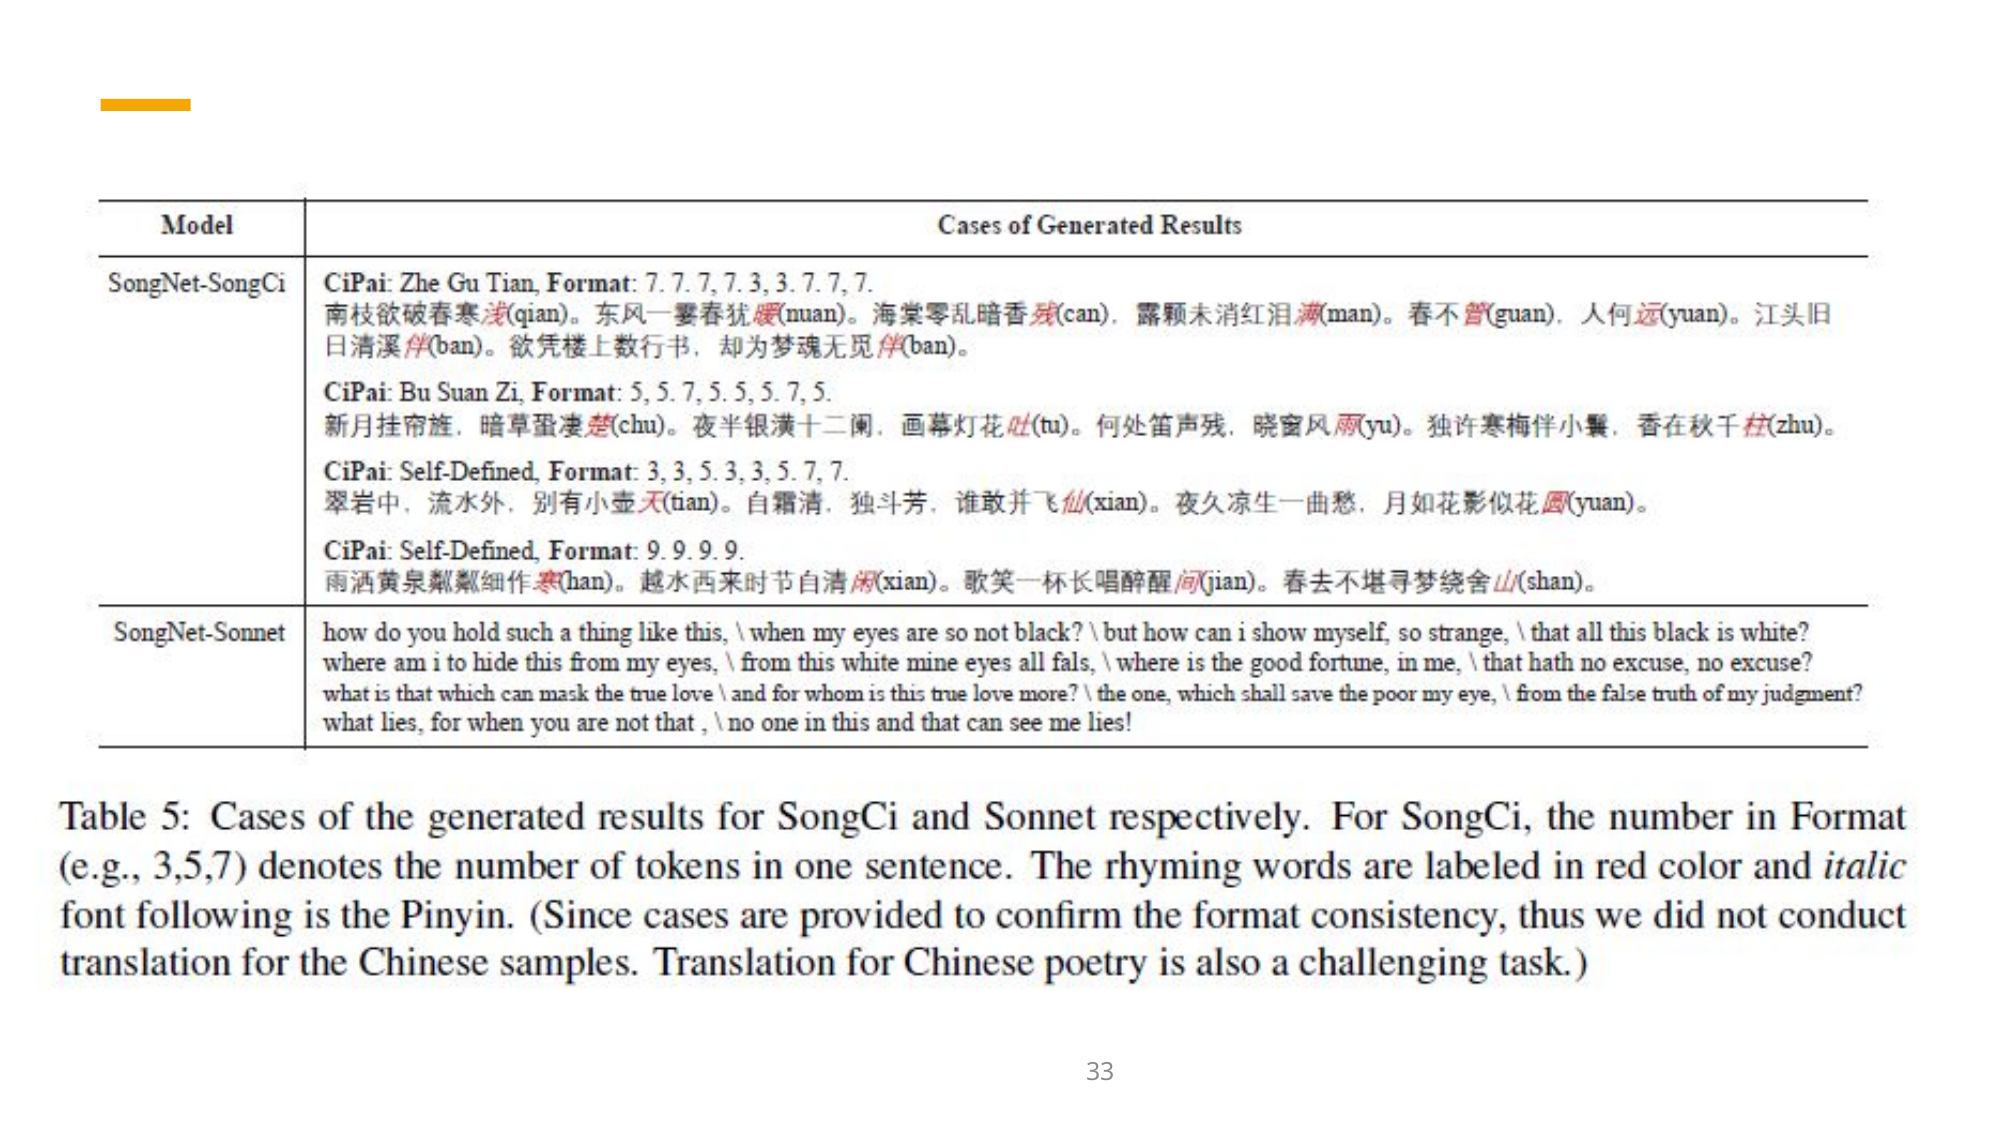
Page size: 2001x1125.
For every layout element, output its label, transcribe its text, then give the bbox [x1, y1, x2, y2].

slide_number 33 [919, 1042, 1130, 1103]
picture [35, 166, 1965, 1010]
